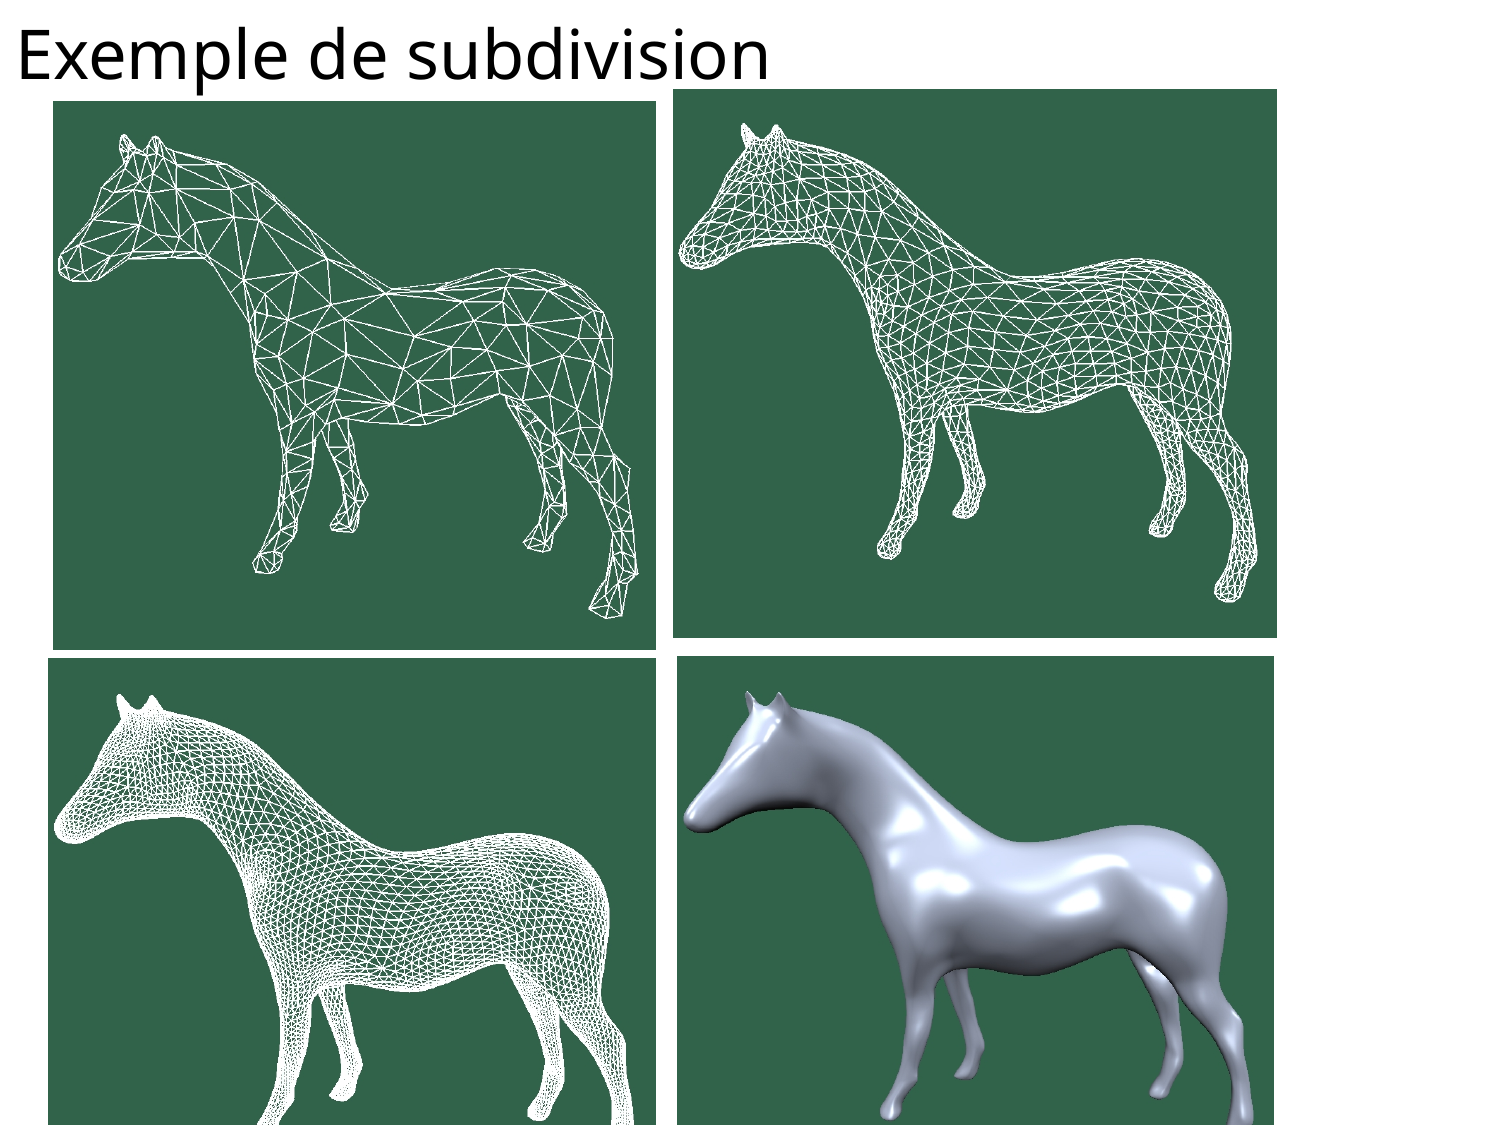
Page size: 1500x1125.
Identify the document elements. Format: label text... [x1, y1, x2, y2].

picture [673, 89, 1277, 639]
title Exemple de subdivision [0, 1, 1500, 118]
picture [53, 101, 656, 650]
picture [47, 658, 656, 1125]
picture [677, 656, 1274, 1125]
